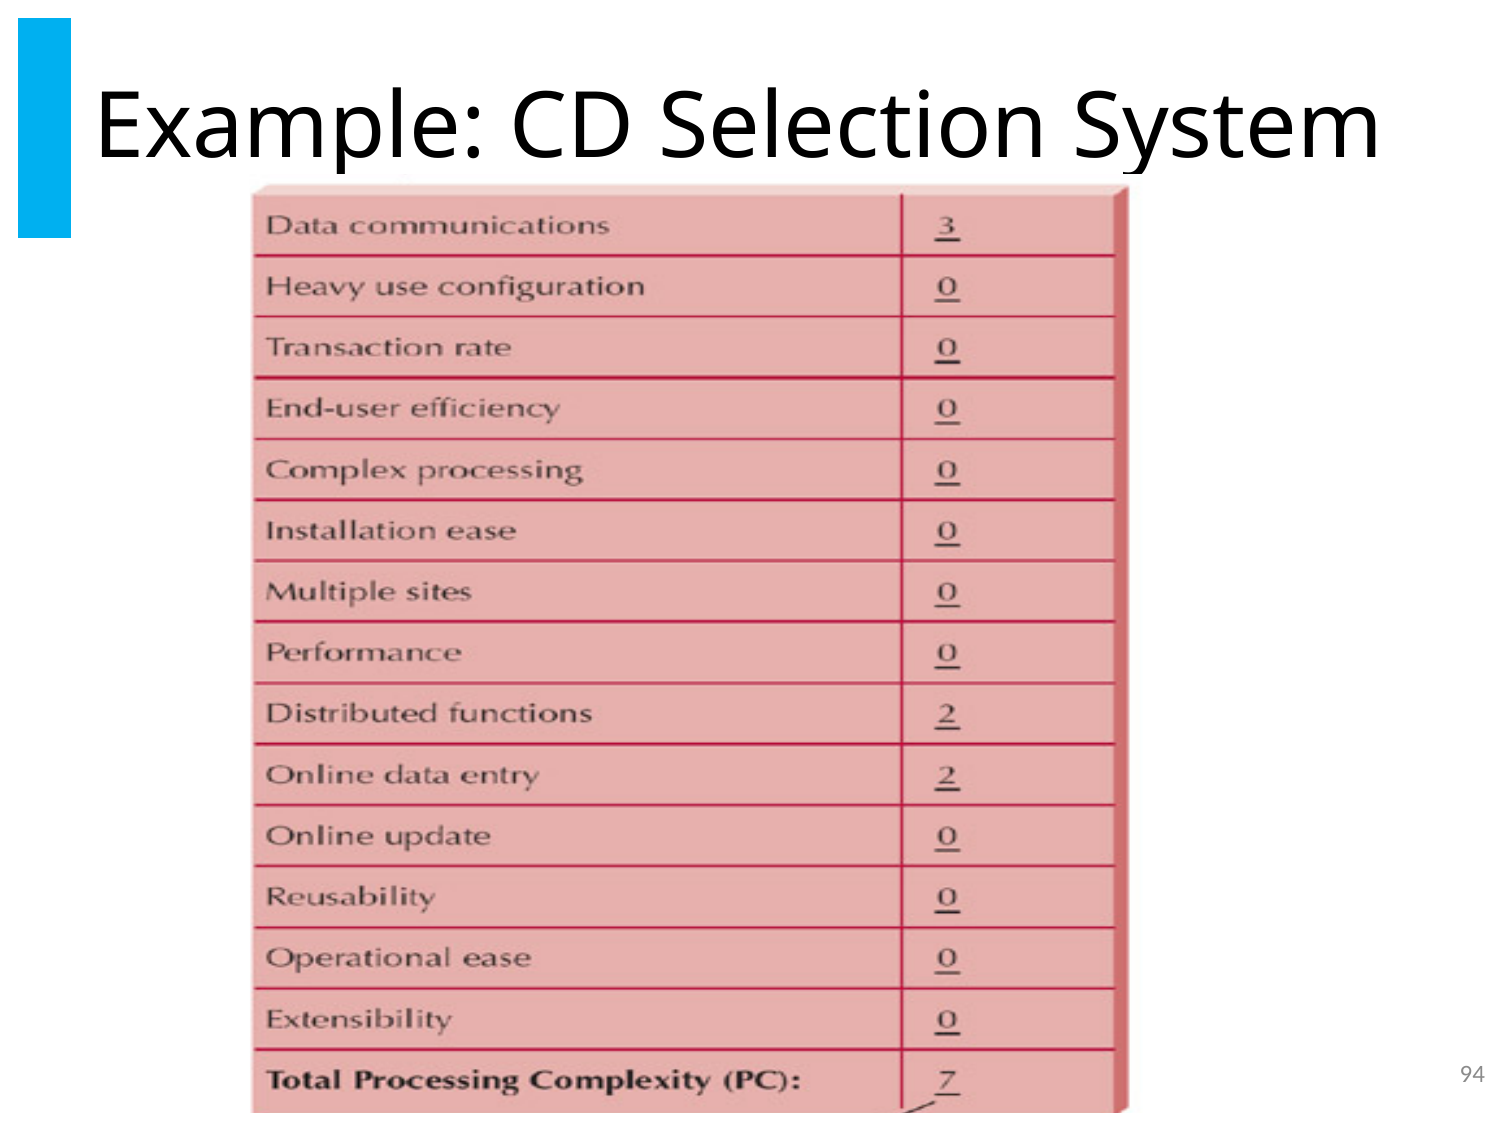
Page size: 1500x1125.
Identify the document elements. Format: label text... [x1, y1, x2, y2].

slide_number 94 [1162, 1042, 1500, 1103]
picture [249, 174, 1150, 1113]
title Example: CD Selection System [78, 19, 1443, 237]
